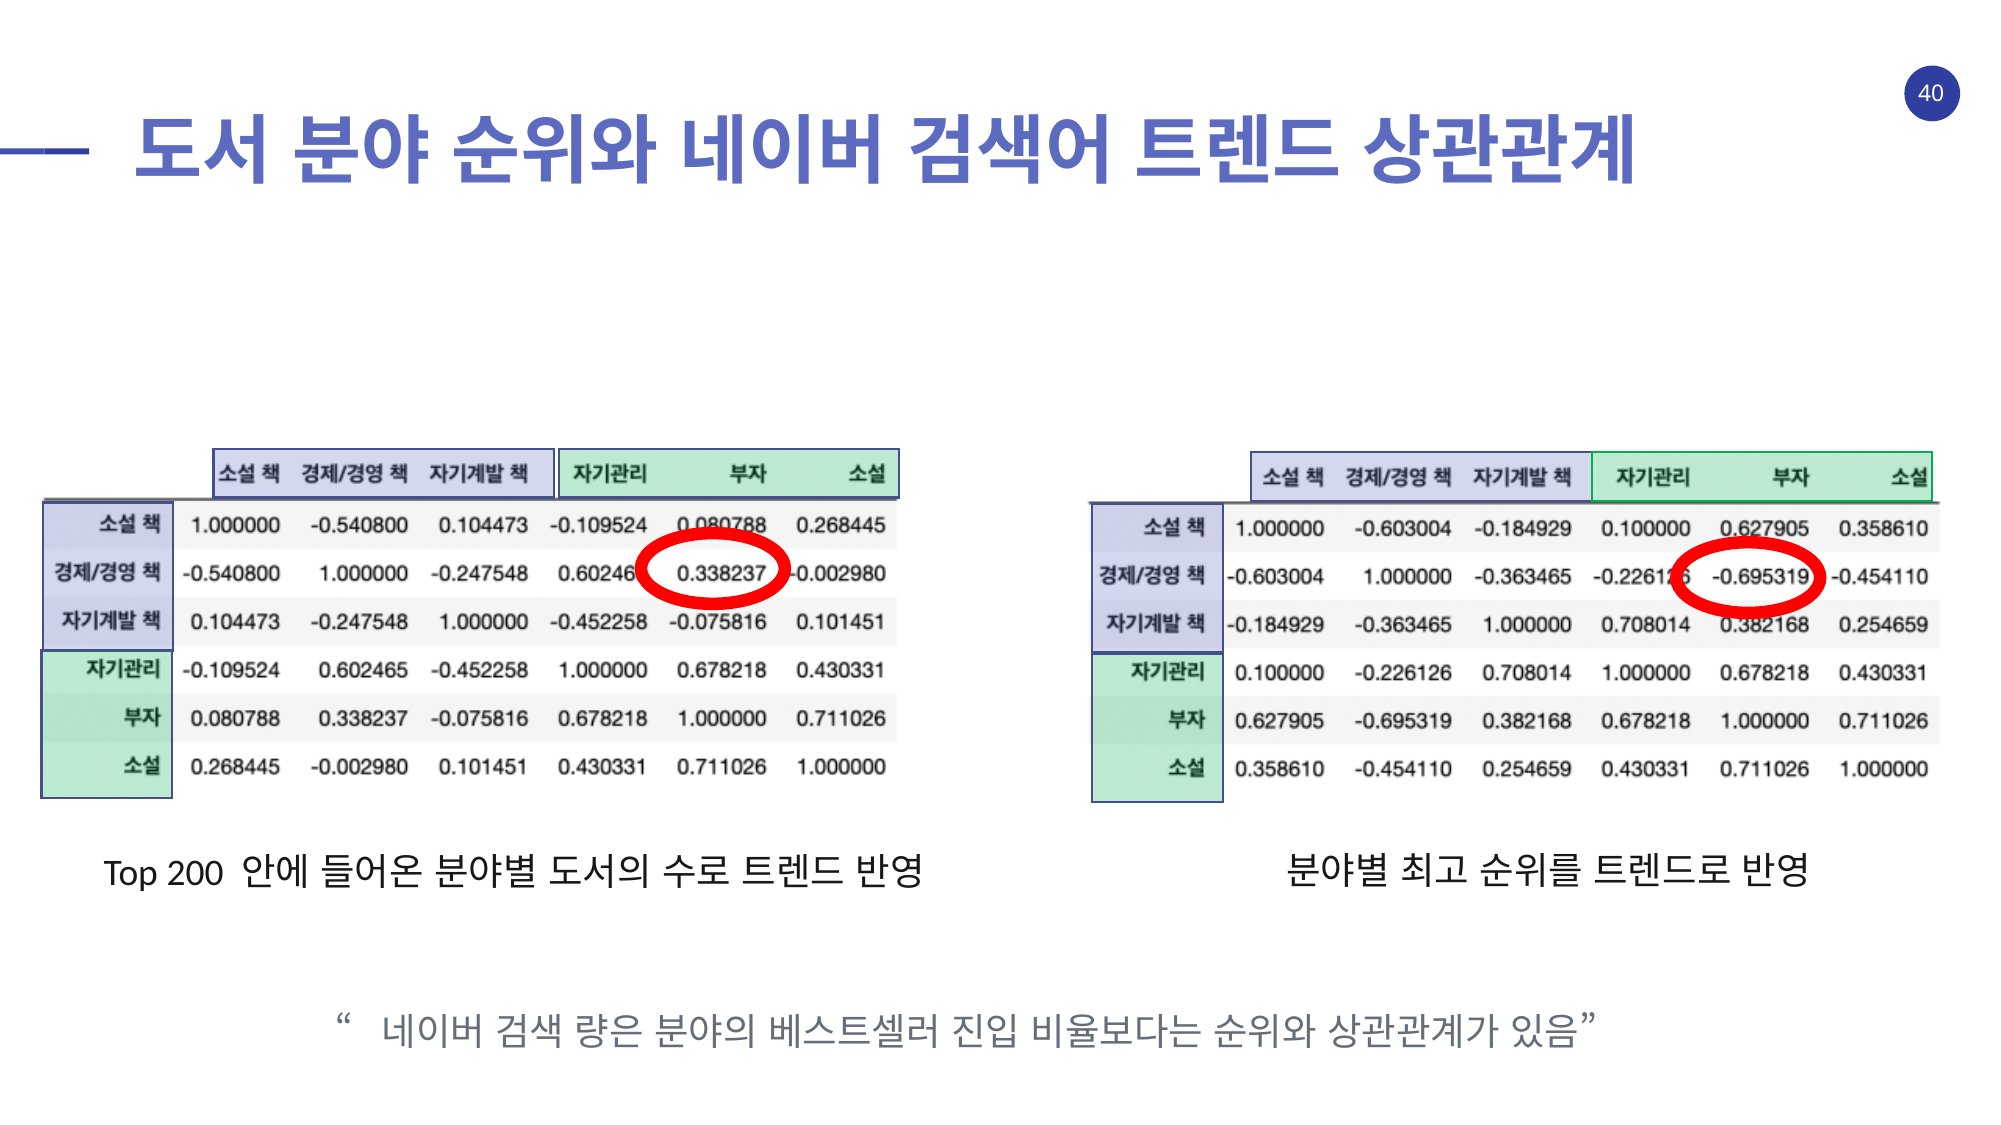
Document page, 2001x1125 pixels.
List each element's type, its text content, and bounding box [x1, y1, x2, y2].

text_box “네이버 검색 량은 분야의 베스트셀러 진입 비율보다는 순위와 상관관계가 있음” [320, 1000, 1613, 1061]
text_box [40, 795, 173, 799]
picture [1080, 439, 1978, 806]
picture [37, 437, 900, 795]
text_box 분야별 최고 순위를 트렌드로 반영 [1271, 839, 1827, 900]
title 도서 분야 순위와 네이버 검색어 트렌드 상관관계 [133, 112, 1863, 197]
text_box Top 200 안에 들어온 분야별 도서의 수로 트렌드 반영 [88, 840, 951, 900]
